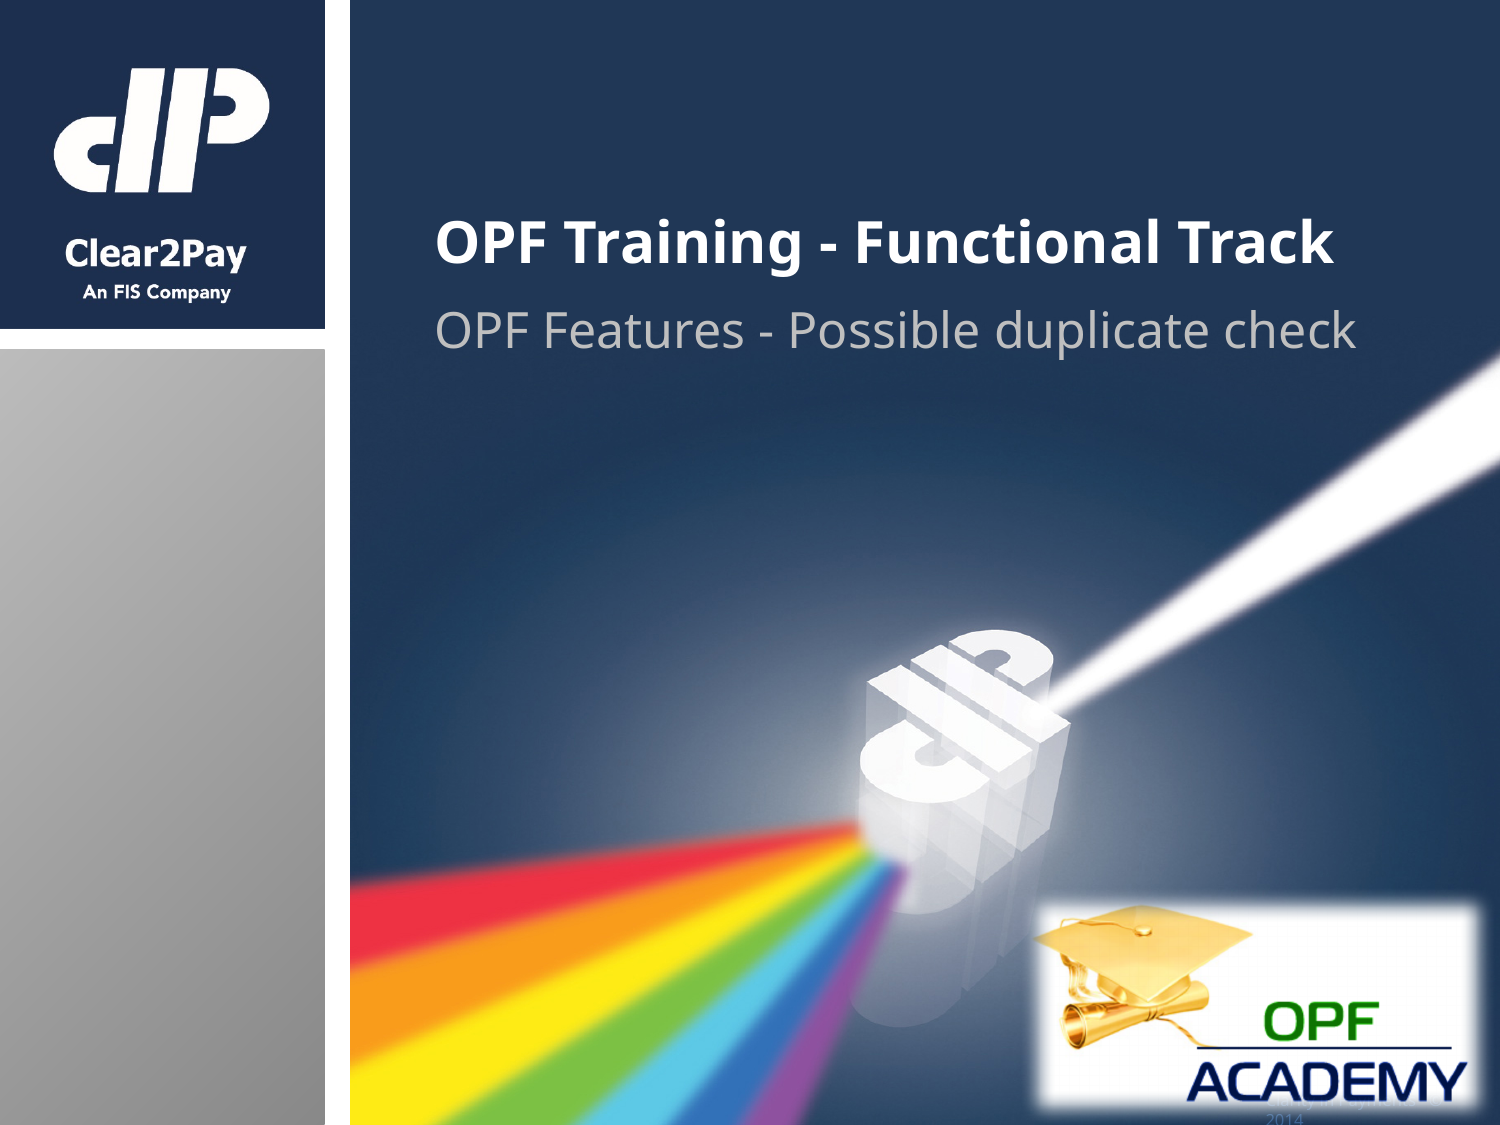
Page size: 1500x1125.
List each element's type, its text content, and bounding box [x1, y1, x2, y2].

title OPF Training - Functional Track [419, 100, 1483, 283]
picture [0, 0, 325, 329]
picture [350, 0, 1500, 1125]
picture [1276, 1115, 1281, 1125]
subtitle OPF Features - Possible duplicate check [419, 290, 1483, 622]
